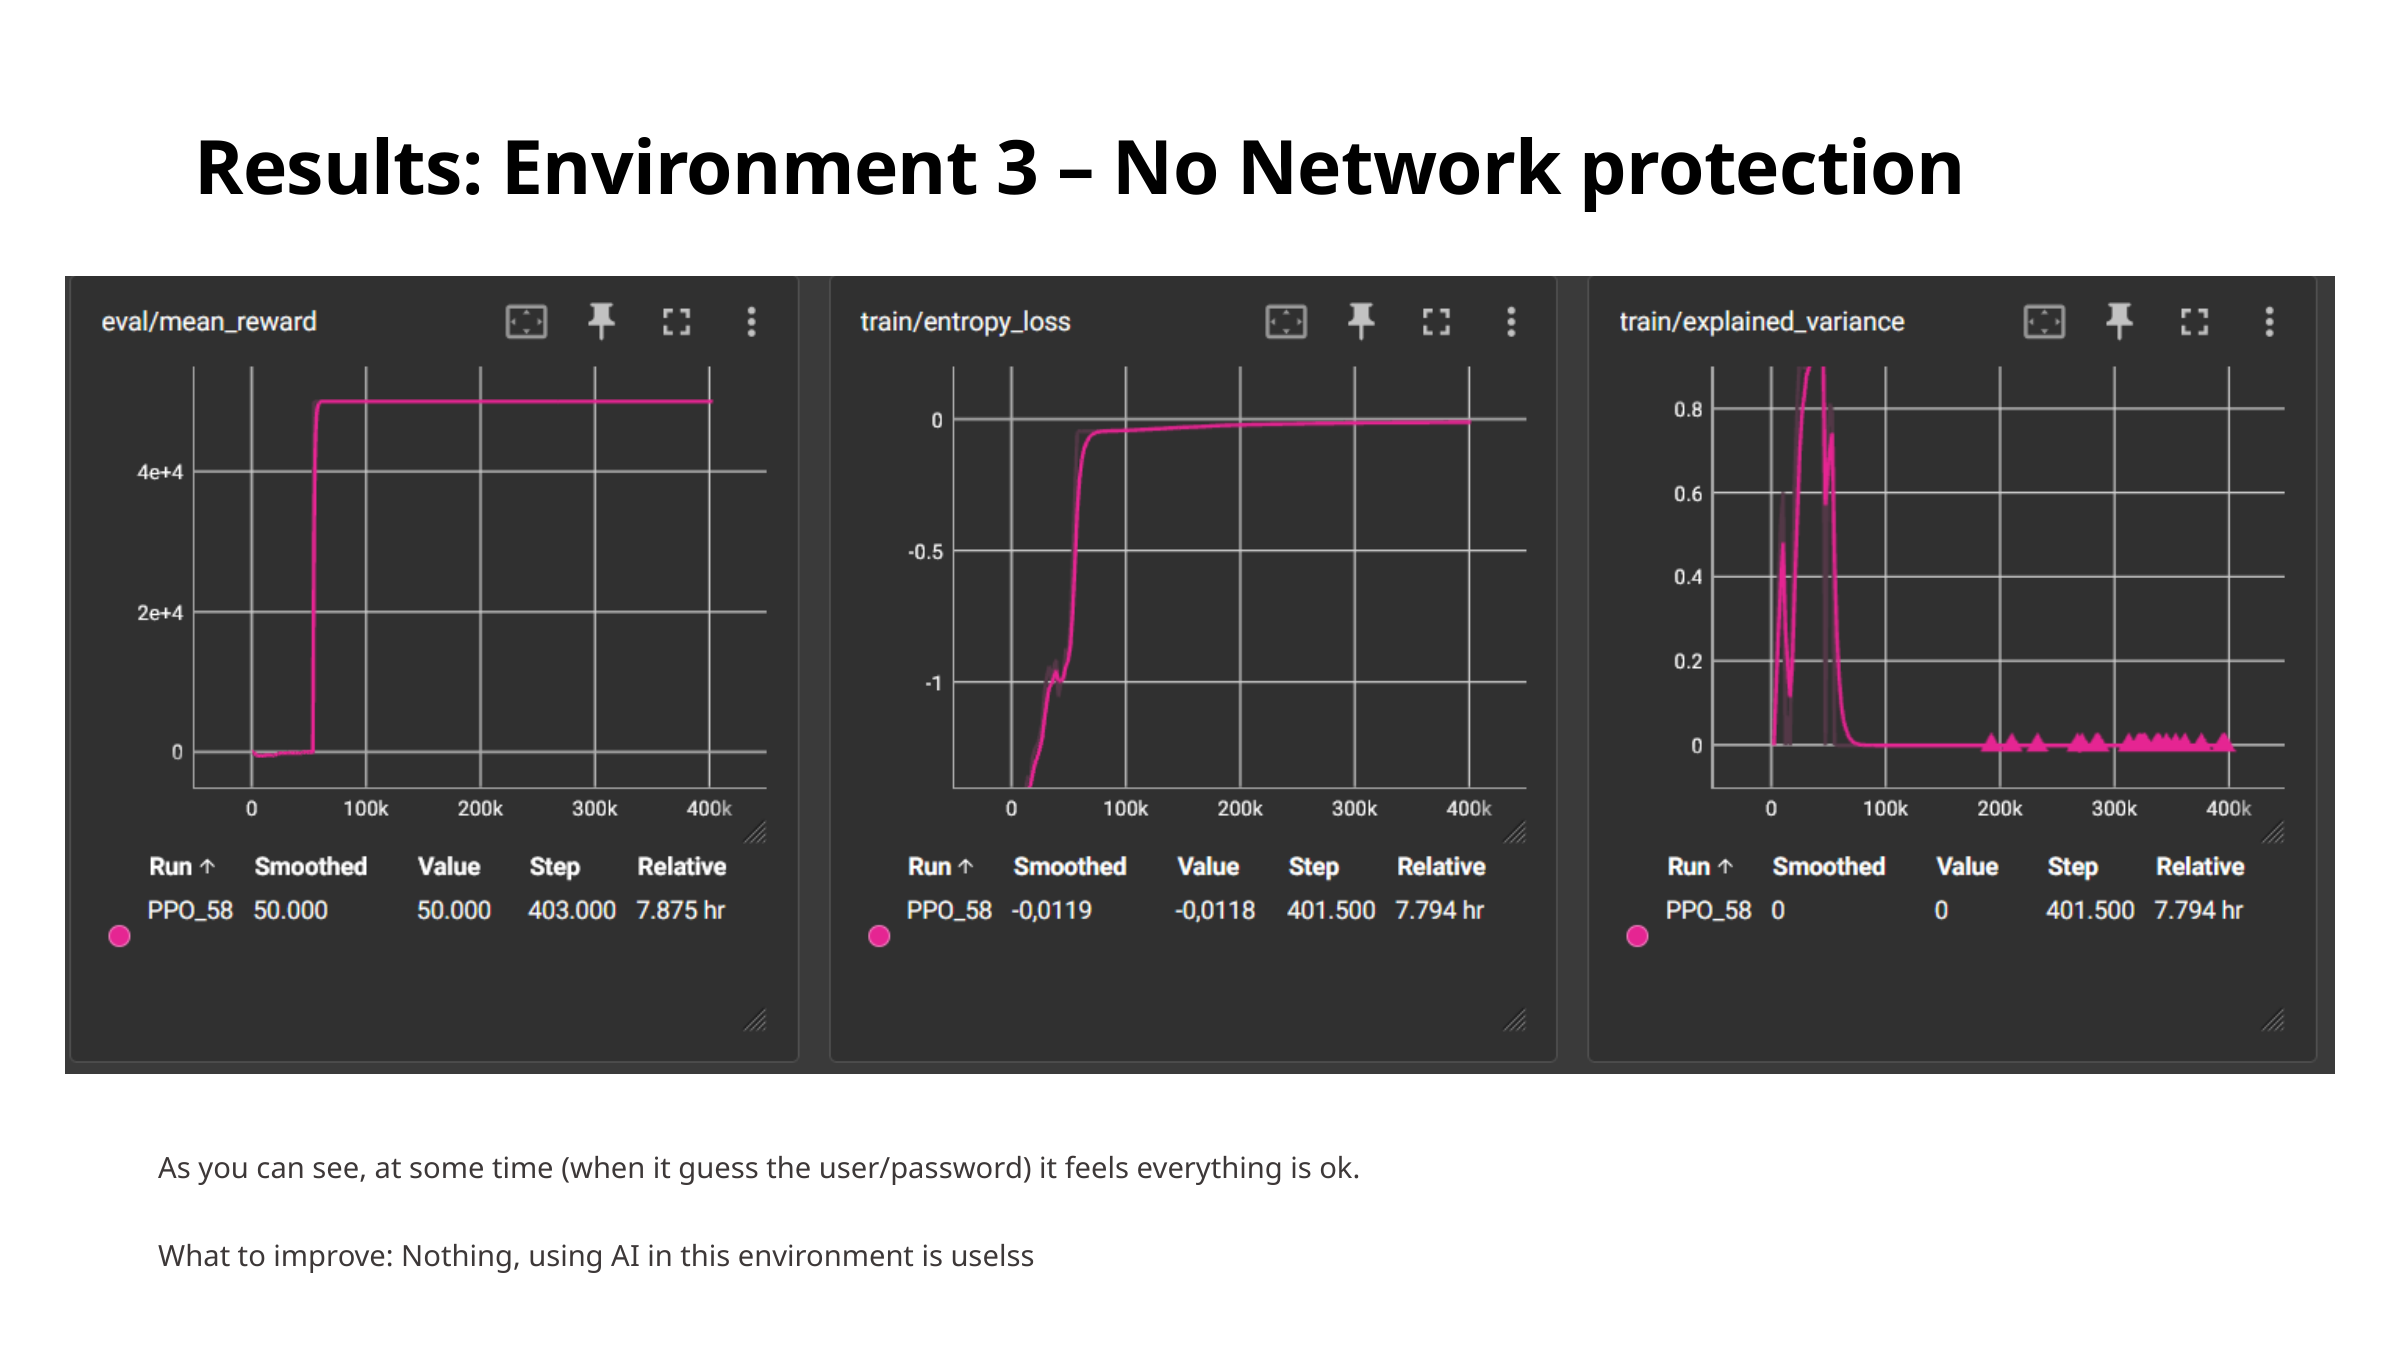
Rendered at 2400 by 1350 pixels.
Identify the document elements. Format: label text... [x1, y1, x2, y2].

text_box As you can see, at some time (when it guess the user/password) it feels everything is ok. What to improve: Nothing, using AI in this environment is uselss [158, 1140, 1965, 1185]
text_box Results: Environment 3 – No Network protection [194, 115, 1396, 210]
picture [65, 276, 2335, 1074]
